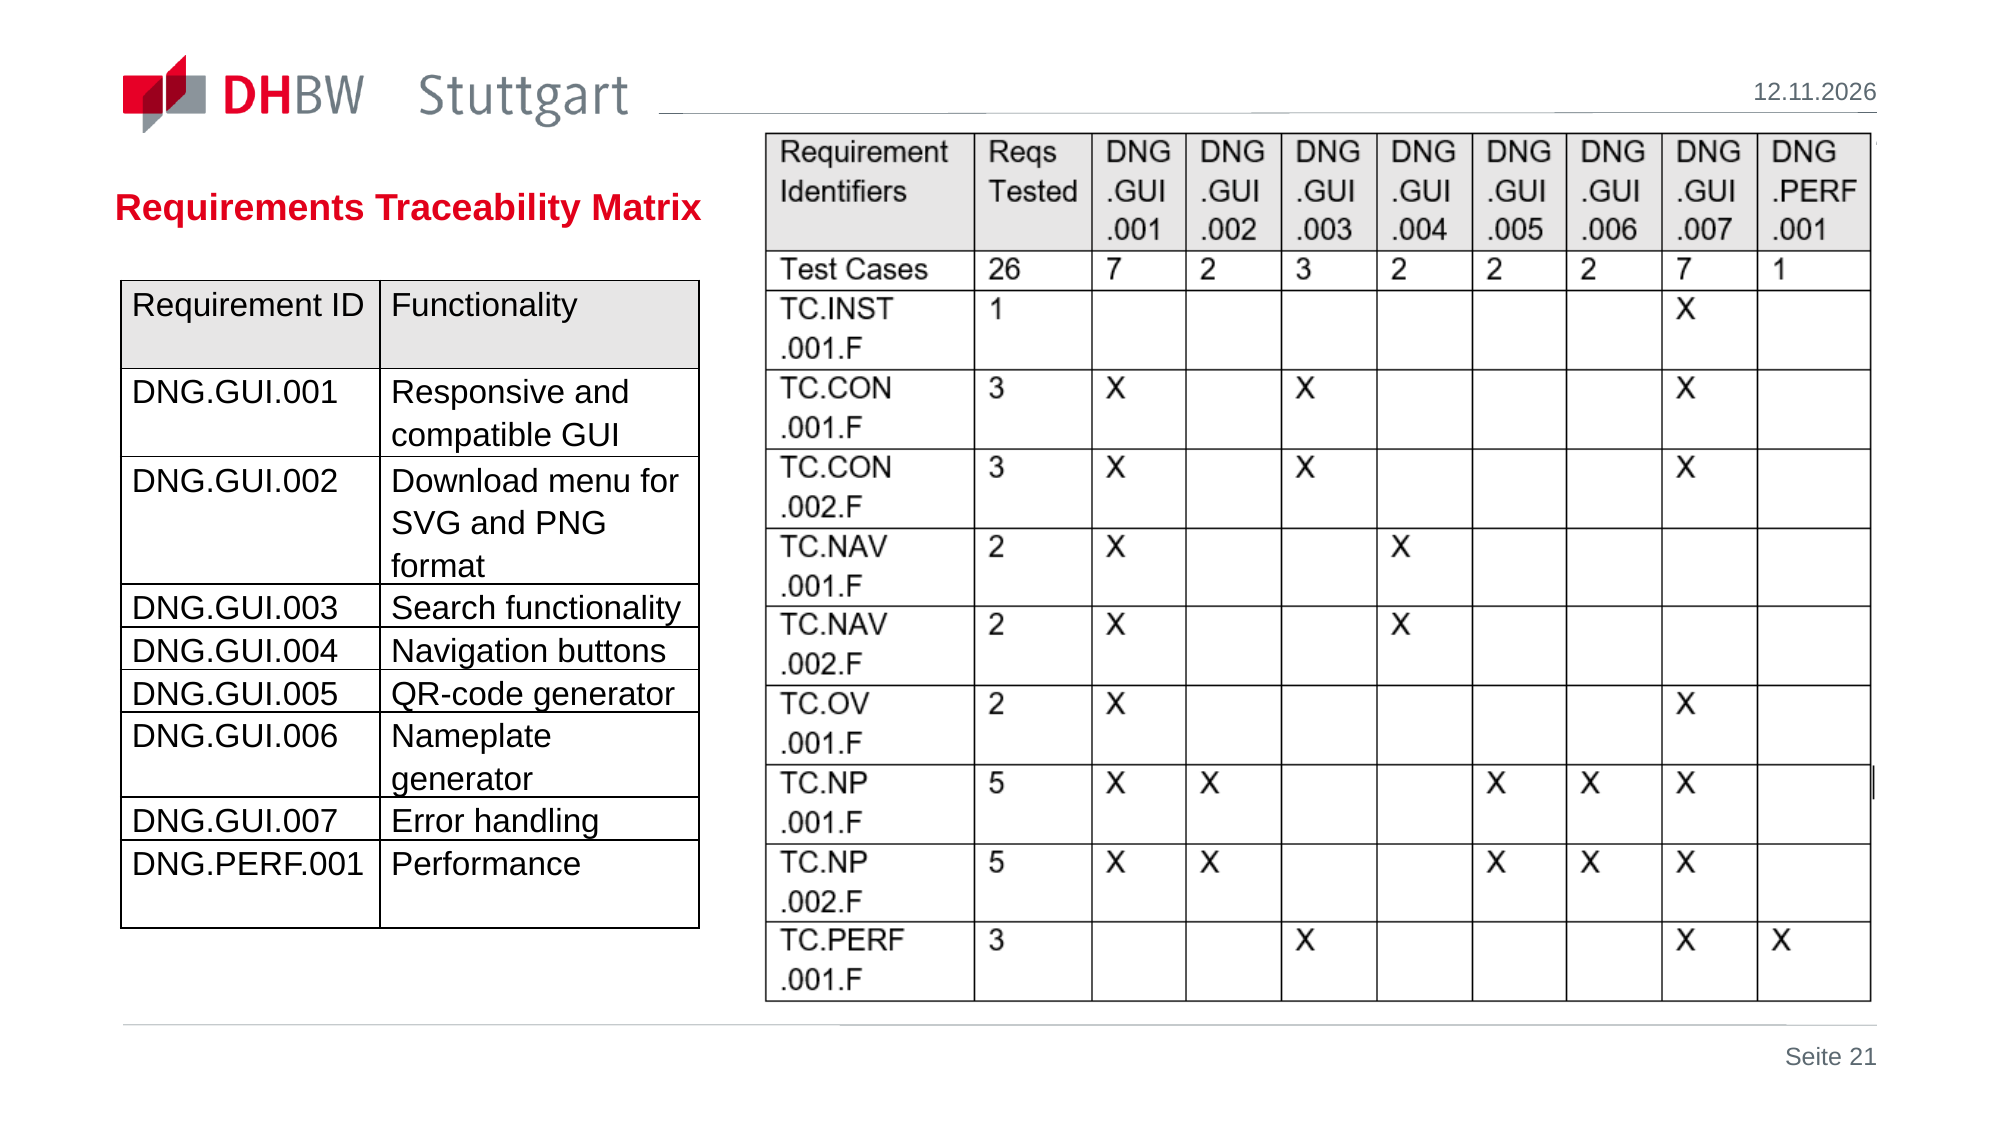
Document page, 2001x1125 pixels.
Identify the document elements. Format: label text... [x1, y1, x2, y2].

table_cell DNG.GUI.005 [122, 670, 379, 711]
table_cell Responsive and compatible GUI [381, 369, 698, 456]
table_cell DNG.GUI.007 [122, 798, 379, 839]
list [757, 129, 1877, 1006]
table_header Requirement ID [122, 281, 379, 368]
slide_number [1494, 67, 1893, 114]
table_cell DNG.GUI.003 [122, 585, 379, 626]
table_cell Download menu for SVG and PNG format [381, 457, 698, 583]
table_header Functionality [381, 281, 698, 368]
slide_number Seite 21 [1707, 1033, 1893, 1108]
table_cell DNG.GUI.001 [122, 369, 379, 456]
table_cell DNG.PERF.001 [122, 841, 379, 927]
table_cell QR-code generator [381, 670, 698, 711]
table_cell Nameplate generator [381, 713, 698, 796]
title Requirements Traceability Matrix [99, 44, 758, 236]
table_cell Search functionality [381, 585, 698, 626]
table_cell DNG.GUI.006 [122, 713, 379, 796]
table_cell Navigation buttons [381, 628, 698, 669]
table_cell Error handling [381, 798, 698, 839]
table_cell DNG.GUI.002 [122, 457, 379, 583]
table_cell DNG.GUI.004 [122, 628, 379, 669]
table_cell Performance [381, 841, 698, 927]
